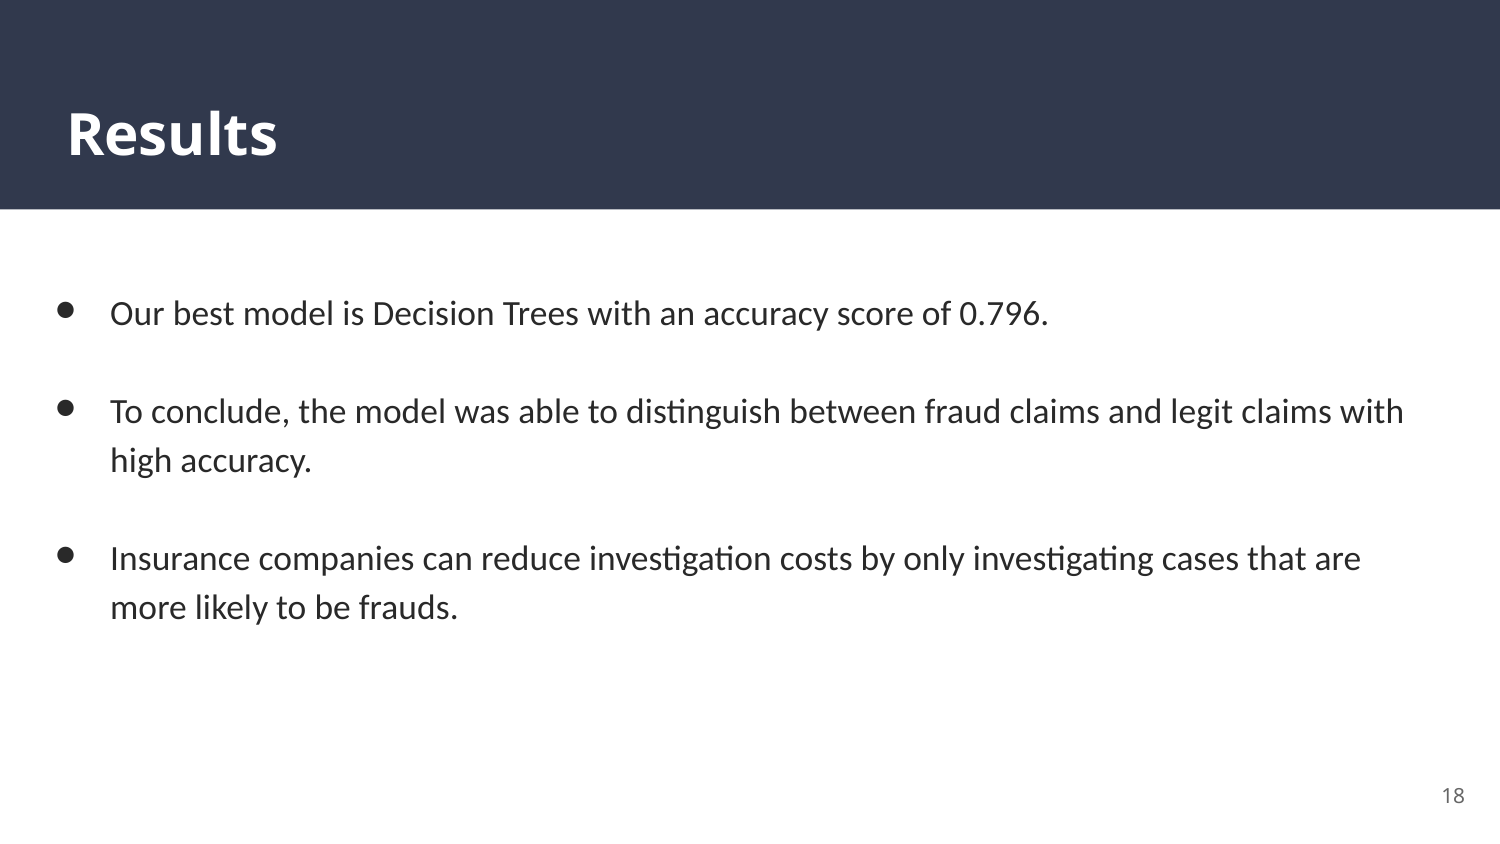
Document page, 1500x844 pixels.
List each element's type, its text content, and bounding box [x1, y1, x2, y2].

text_box Our best model is Decision Trees with an accuracy score of 0.796. To conclude, the model was able to distinguish between fraud claims and legit claims with high accuracy. Insurance companies can reduce investigation costs by only investigating cases that are more likely to be frauds. [20, 231, 1458, 685]
slide_number ‹#› [1389, 764, 1480, 830]
title Results [51, 82, 1449, 185]
